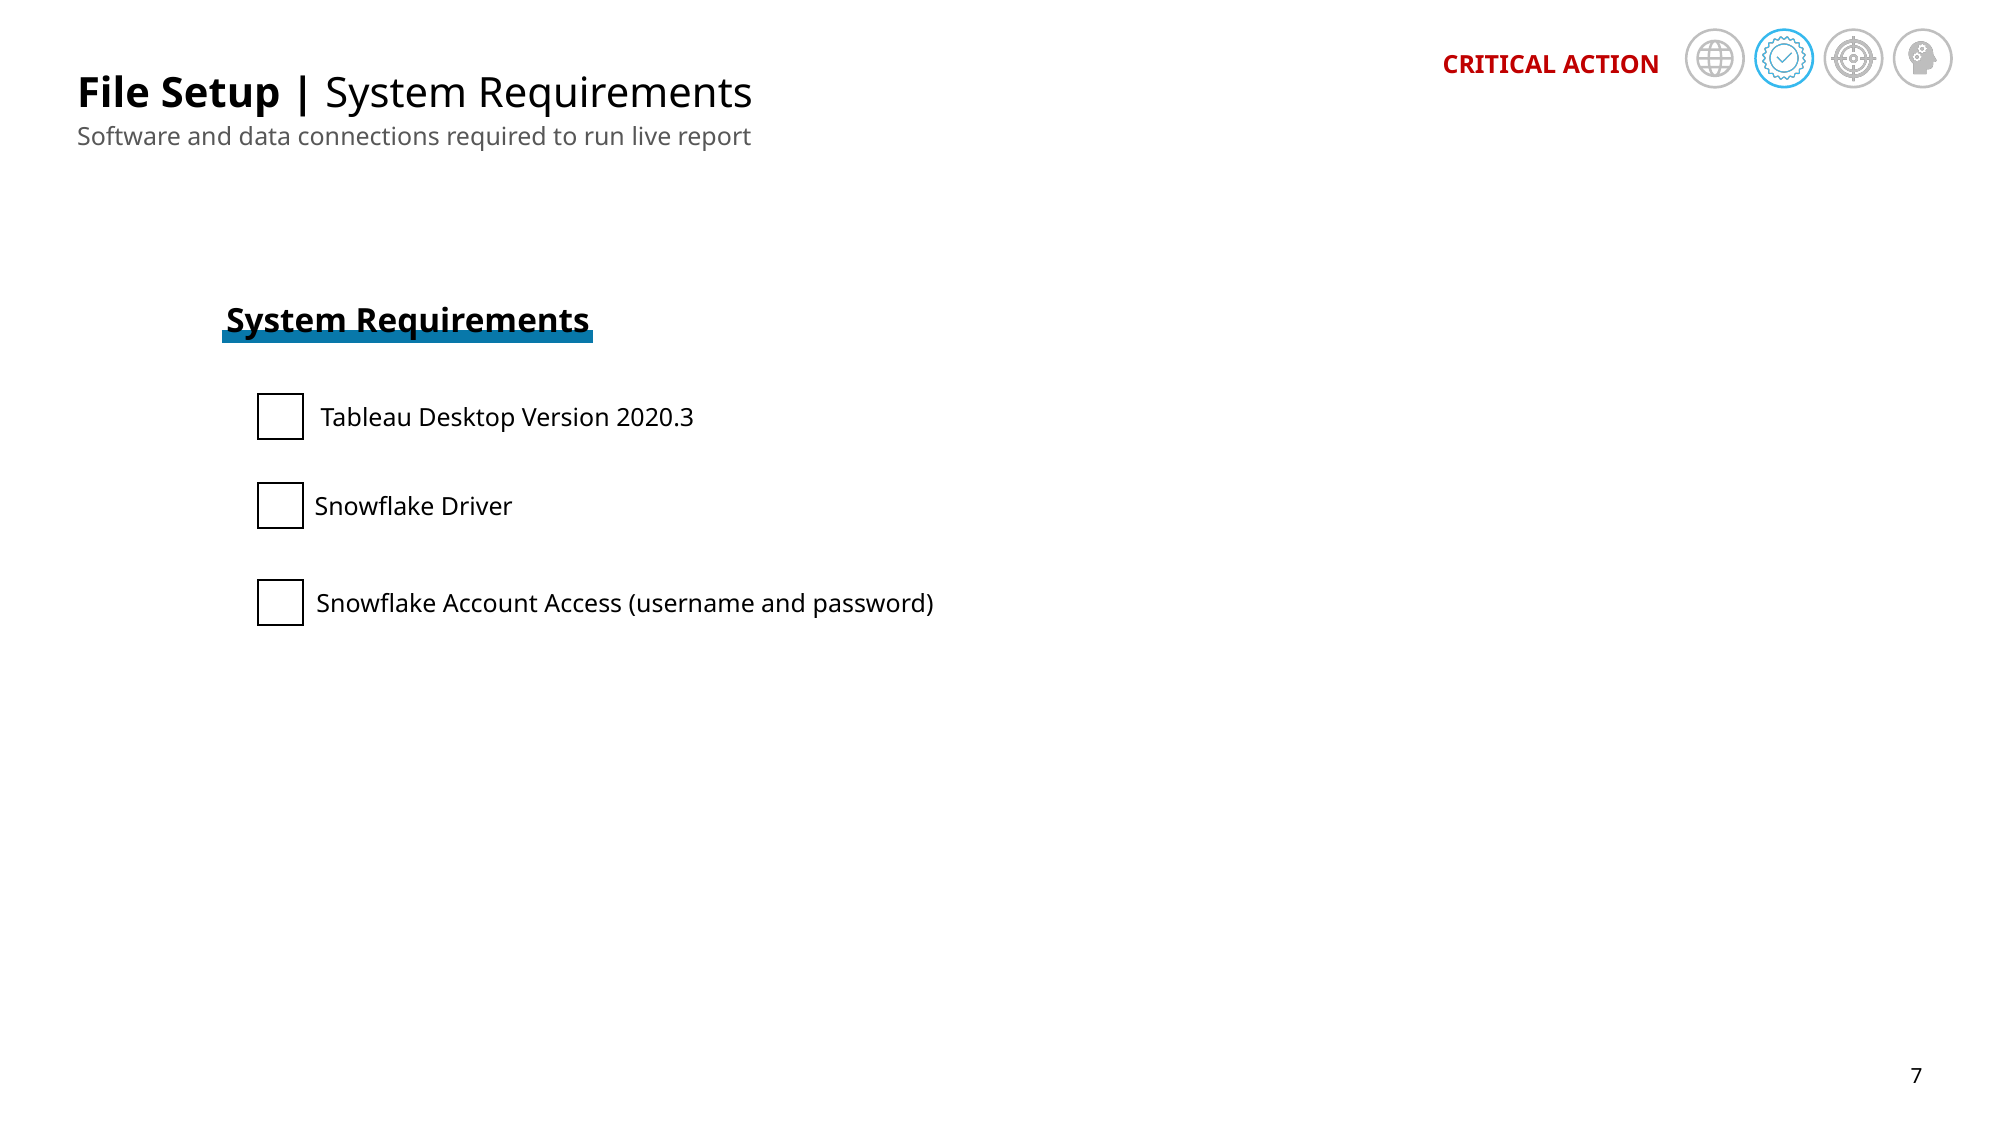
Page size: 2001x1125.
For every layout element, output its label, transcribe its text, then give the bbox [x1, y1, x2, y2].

list Software and data connections required to run live report [77, 121, 1923, 168]
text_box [221, 298, 594, 340]
title File Setup | System Requirements [77, 66, 1923, 121]
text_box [258, 393, 1599, 626]
text_box CRITICAL ACTION [1442, 48, 1661, 79]
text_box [1684, 28, 1954, 89]
